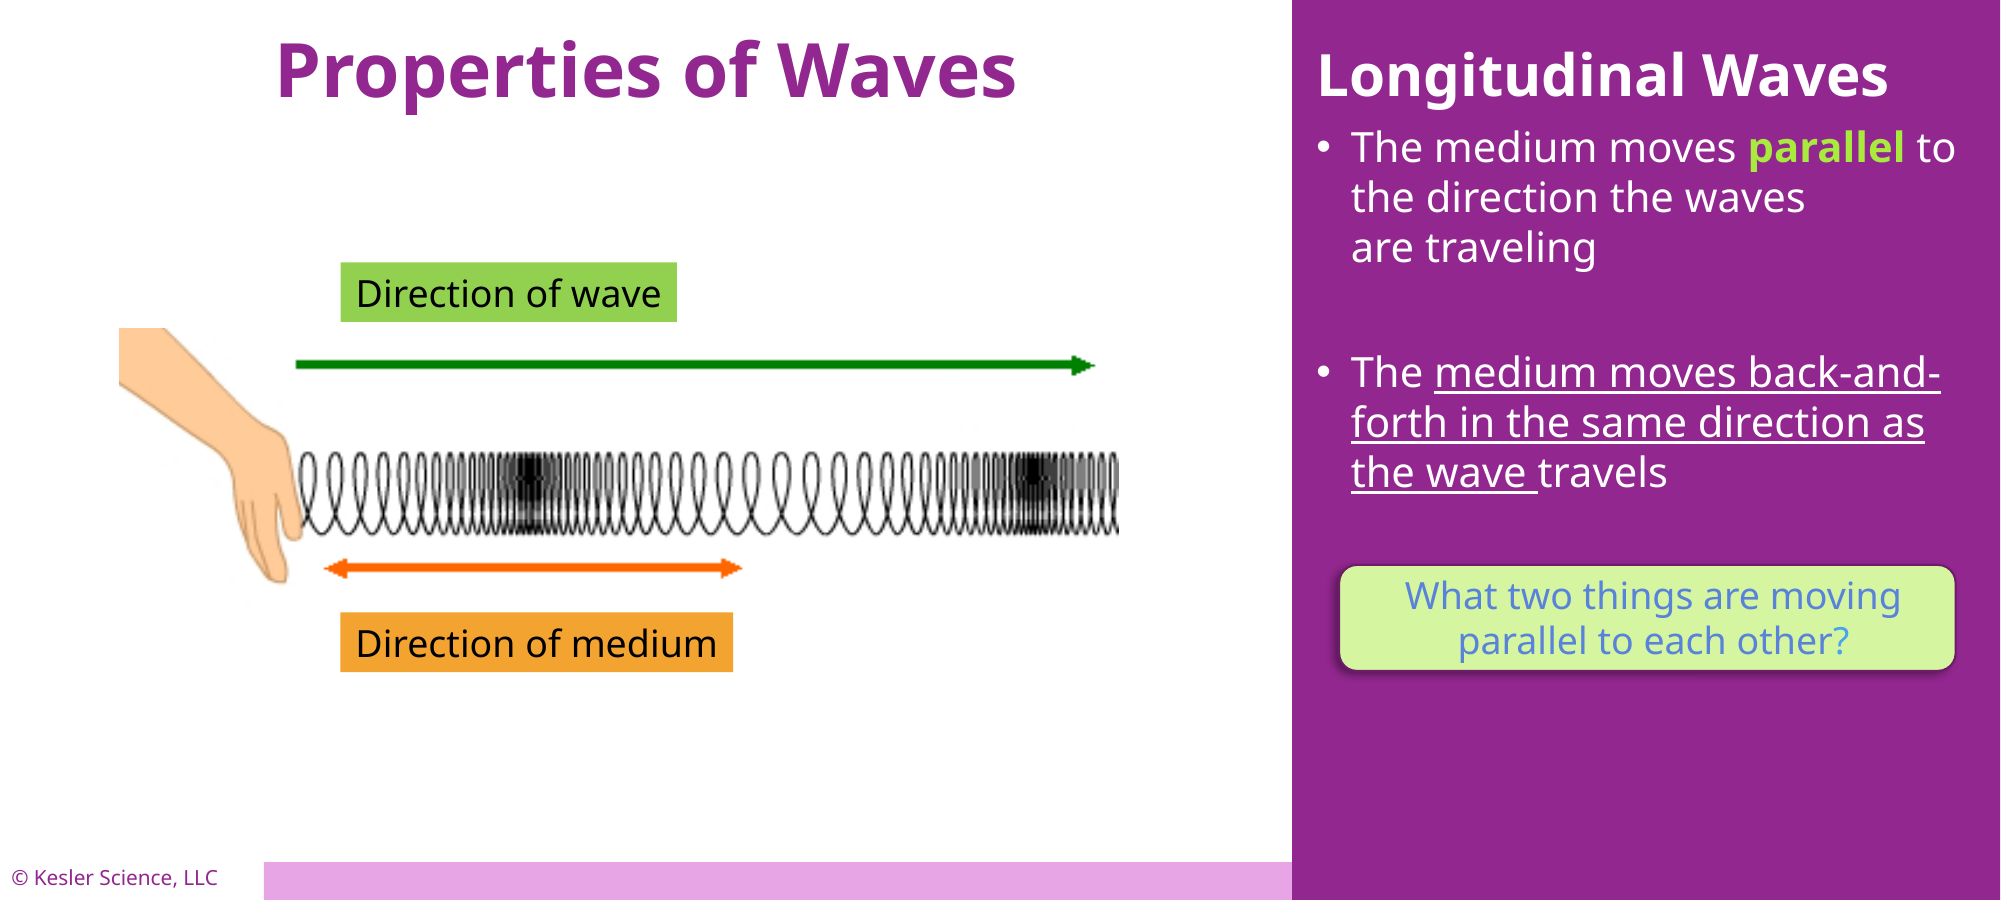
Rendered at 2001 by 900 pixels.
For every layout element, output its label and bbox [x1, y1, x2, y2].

picture [119, 328, 1119, 651]
